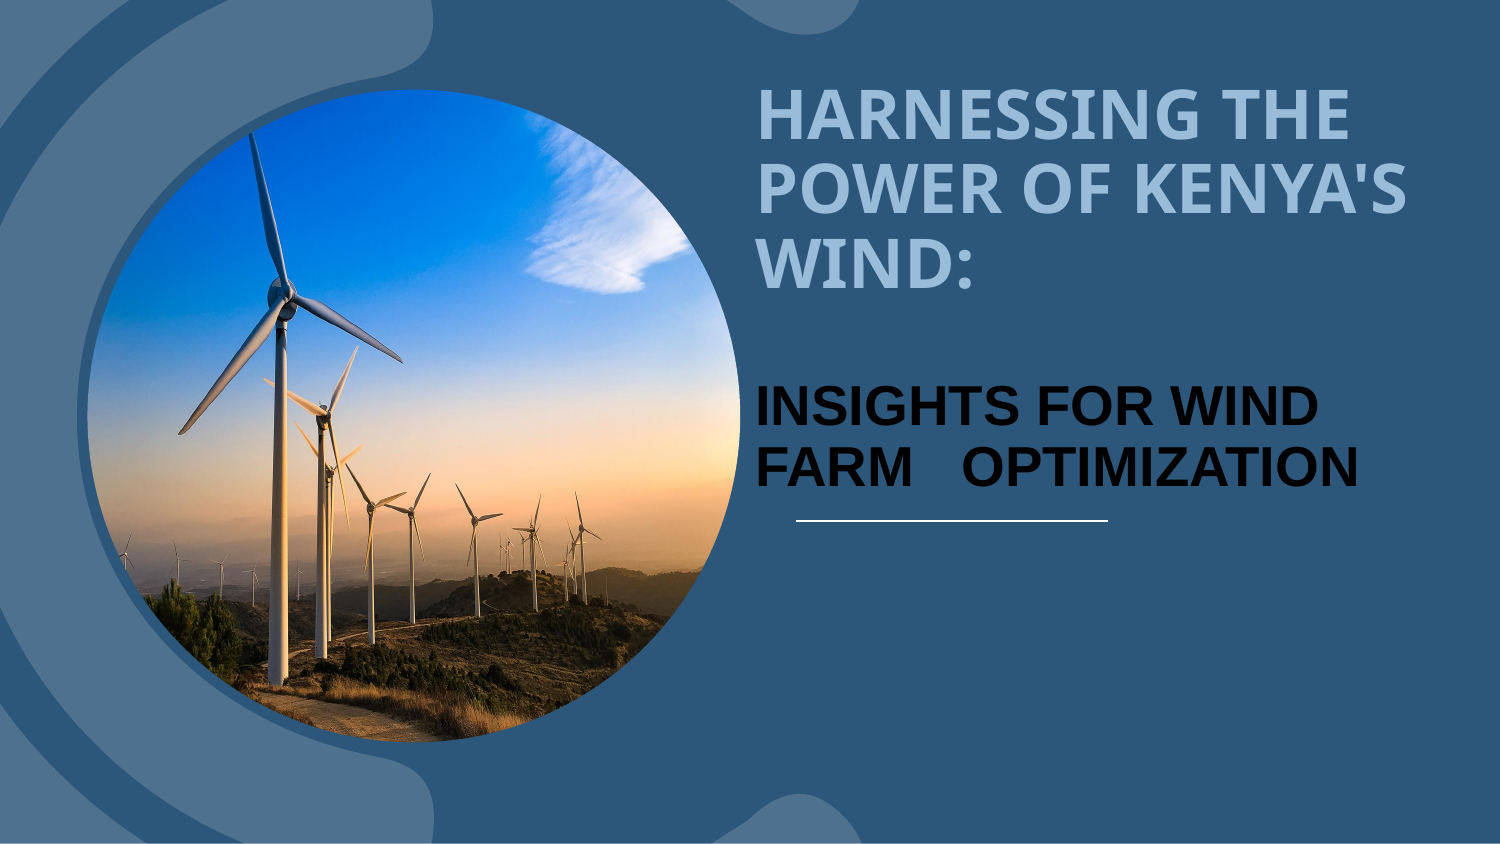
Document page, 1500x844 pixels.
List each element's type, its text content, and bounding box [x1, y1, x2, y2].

picture [87, 89, 741, 743]
title HARNESSING THE POWER OF KENYA'S WIND: INSIGHTS FOR WIND FARM OPTIMIZATION [745, 108, 1500, 505]
